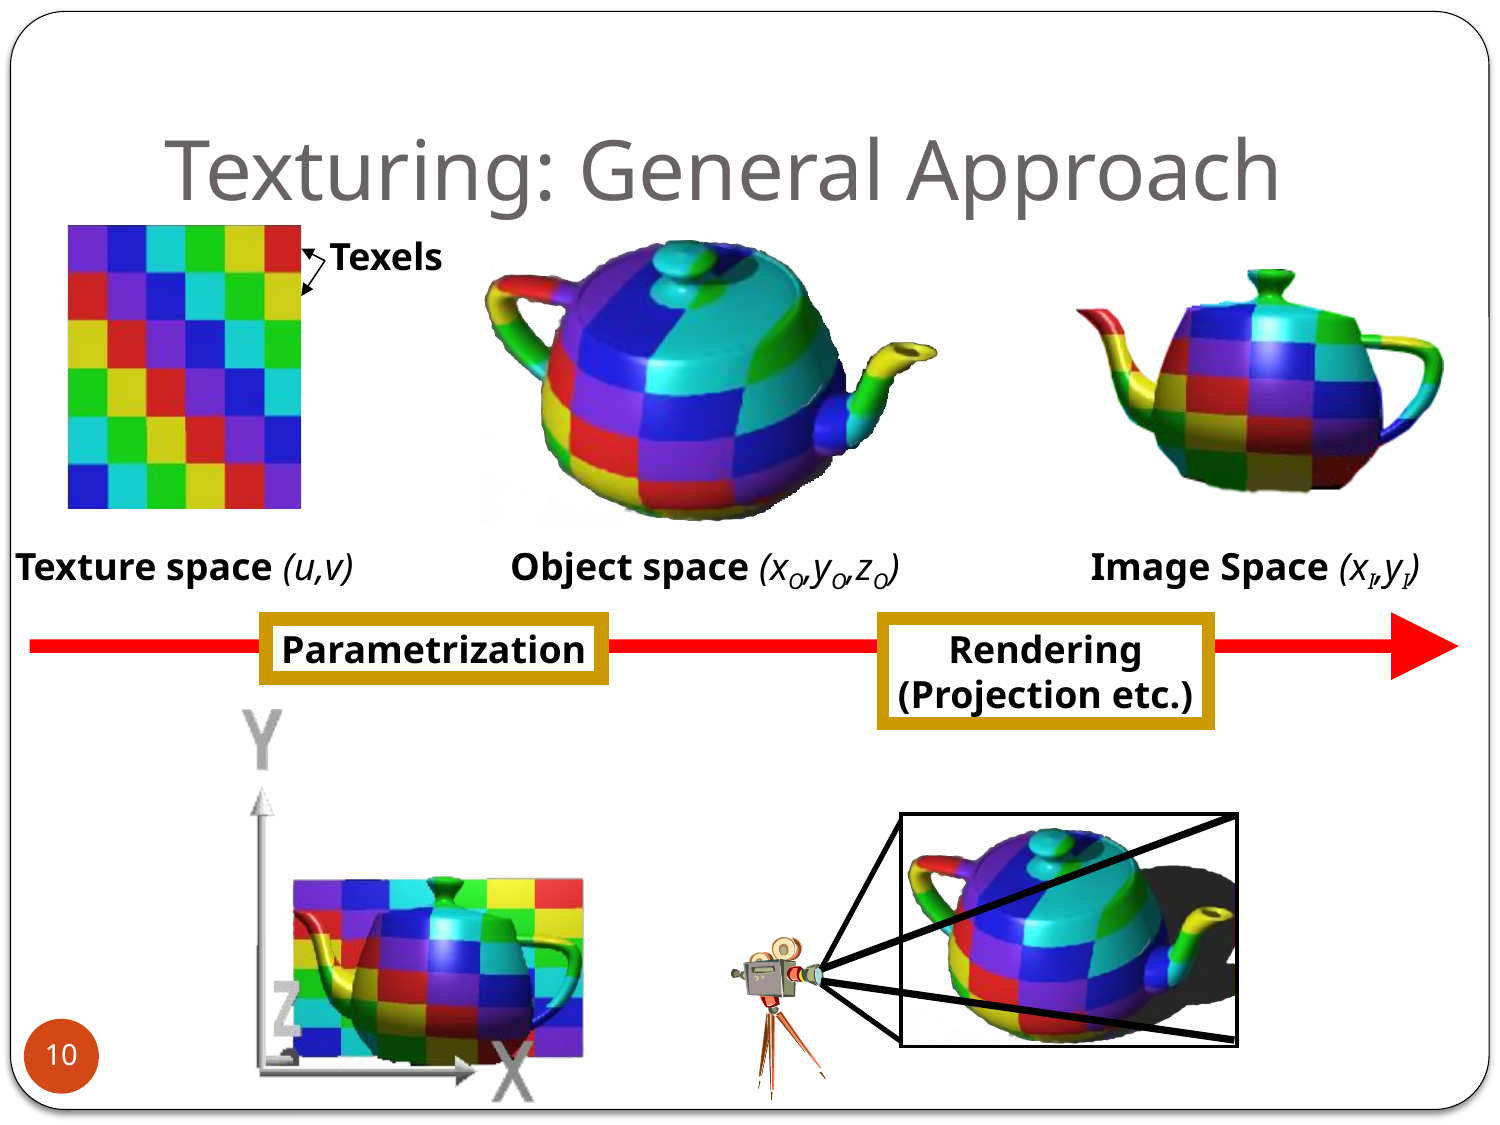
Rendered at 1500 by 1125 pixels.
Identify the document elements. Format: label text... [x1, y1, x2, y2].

picture [1076, 269, 1444, 495]
text_box Rendering (Projection etc.) [883, 618, 1209, 724]
text_box Parametrization [266, 618, 602, 679]
text_box [1209, 635, 1459, 657]
picture [478, 224, 940, 523]
text_box Texture space (u,v) [0, 535, 379, 596]
text_box Texels [314, 225, 459, 285]
slide_number 10 [23, 1018, 99, 1094]
picture [241, 709, 585, 1103]
text_box [307, 260, 326, 293]
text_box Object space (xO,yO,zO) [495, 535, 915, 602]
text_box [737, 815, 1235, 1099]
text_box [307, 248, 324, 261]
title Texturing: General Approach [150, 45, 1425, 233]
picture [67, 224, 302, 509]
text_box Image Space (xI,yI) [1076, 535, 1445, 602]
